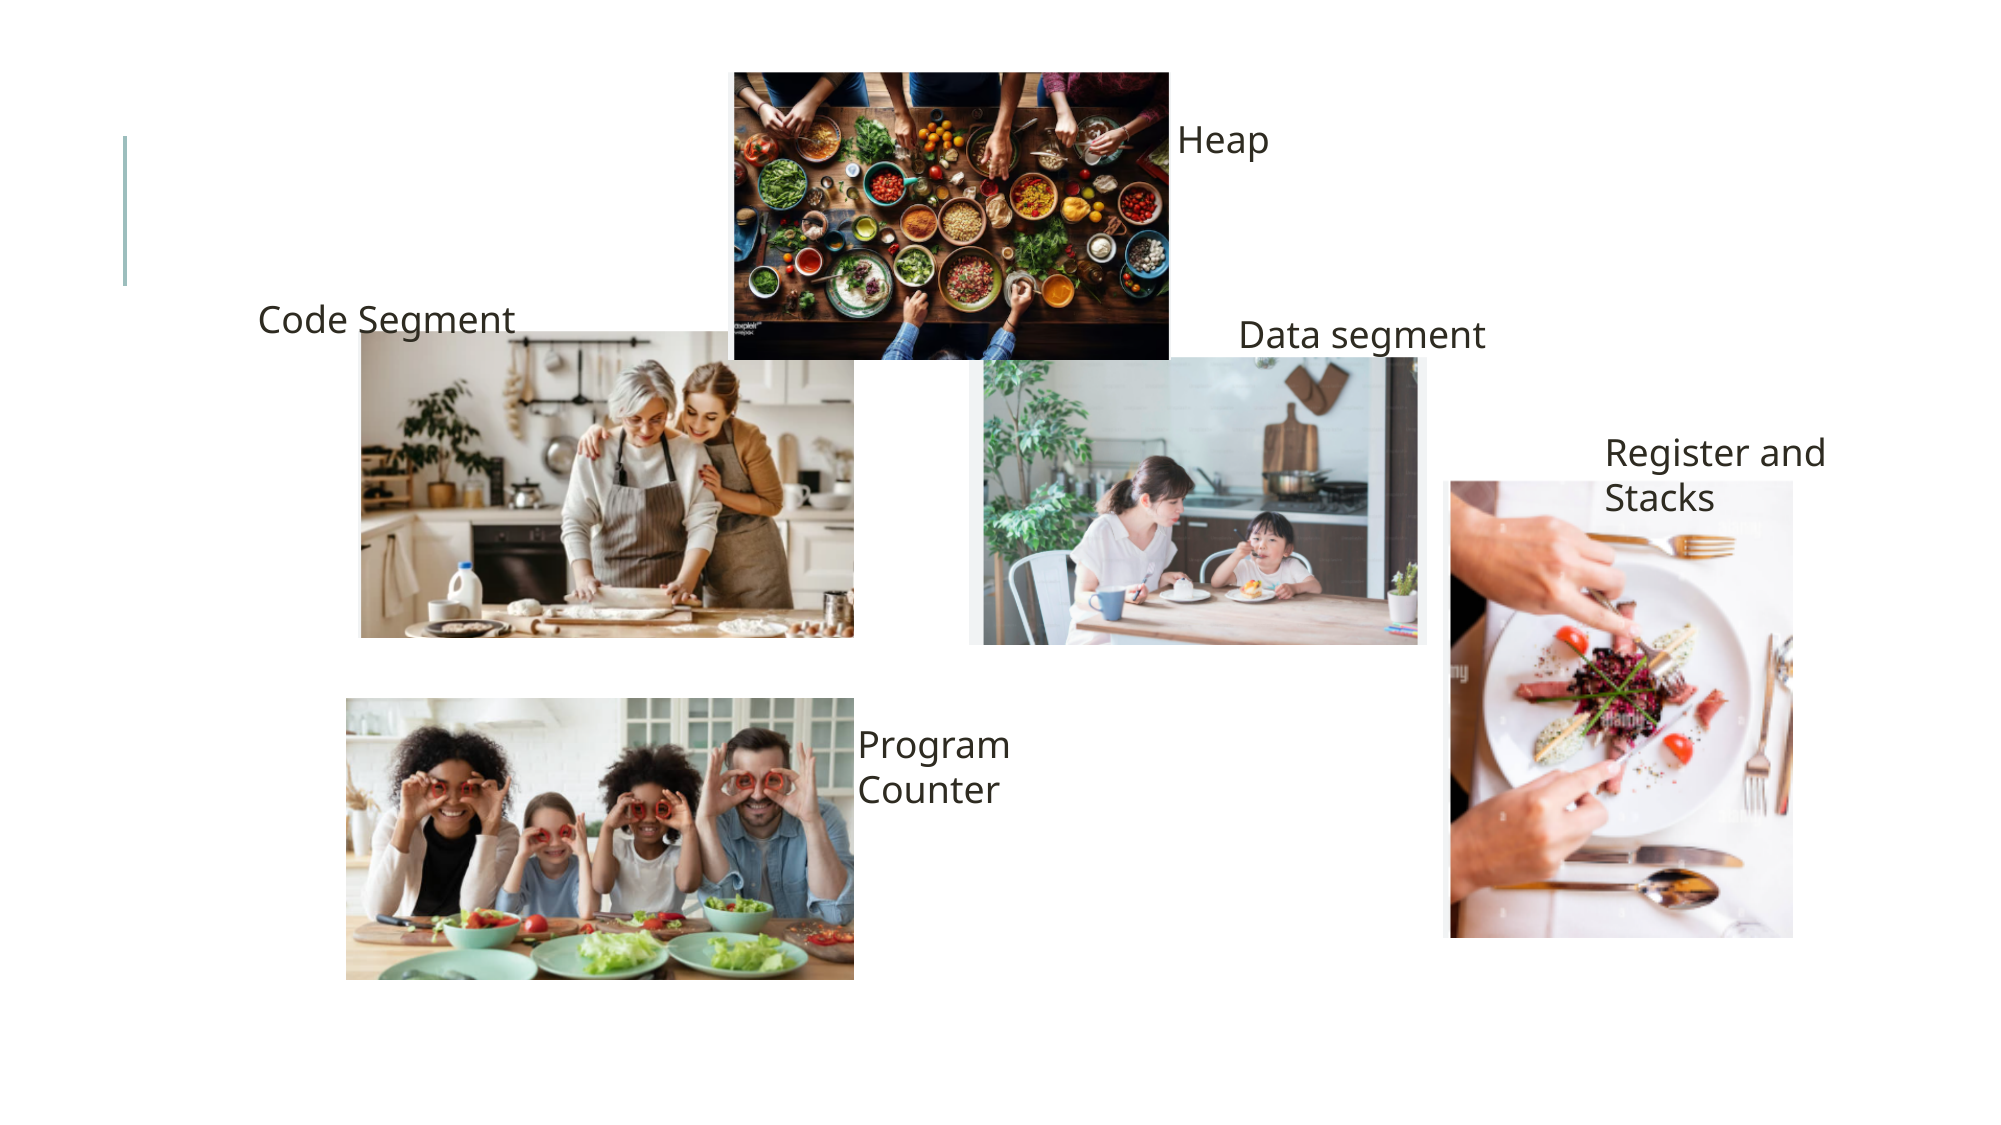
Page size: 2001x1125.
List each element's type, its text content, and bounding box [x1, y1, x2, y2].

text_box Register and Stacks [1589, 421, 1925, 527]
text_box Heap [1176, 109, 1444, 169]
text_box Program Counter [860, 713, 1136, 819]
text_box Code Segment [242, 288, 657, 349]
picture [1442, 474, 1793, 939]
picture [358, 64, 1427, 645]
text_box Data segment [1223, 304, 1573, 364]
picture [346, 697, 854, 980]
